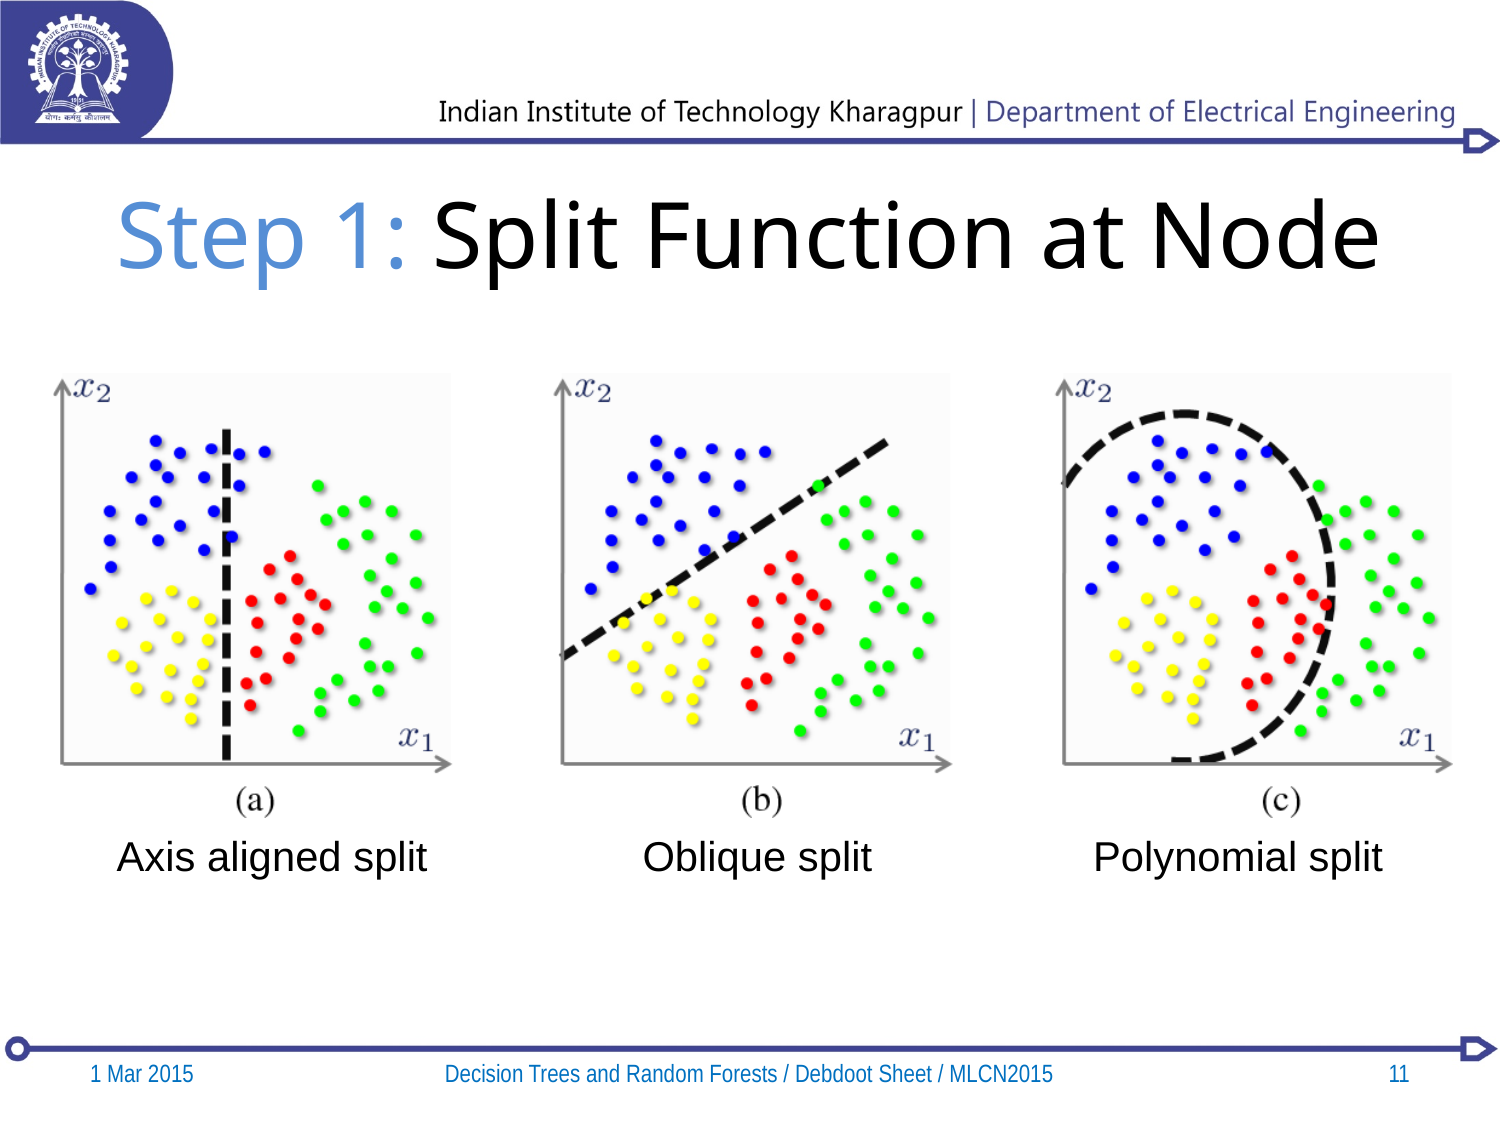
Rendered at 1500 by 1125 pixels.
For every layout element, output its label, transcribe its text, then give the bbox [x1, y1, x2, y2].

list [52, 373, 493, 818]
footer Decision Trees and Random Forests / Debdoot Sheet / MLCN2015 [407, 1042, 1093, 1103]
text_box Axis aligned split [101, 827, 443, 888]
slide_number 11 [1093, 1042, 1425, 1103]
title Step 1: Split Function at Node [75, 149, 1425, 315]
picture [0, 0, 1500, 1125]
text_box Polynomial split [1078, 827, 1399, 888]
text_box Oblique split [627, 827, 888, 888]
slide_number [75, 1042, 407, 1103]
